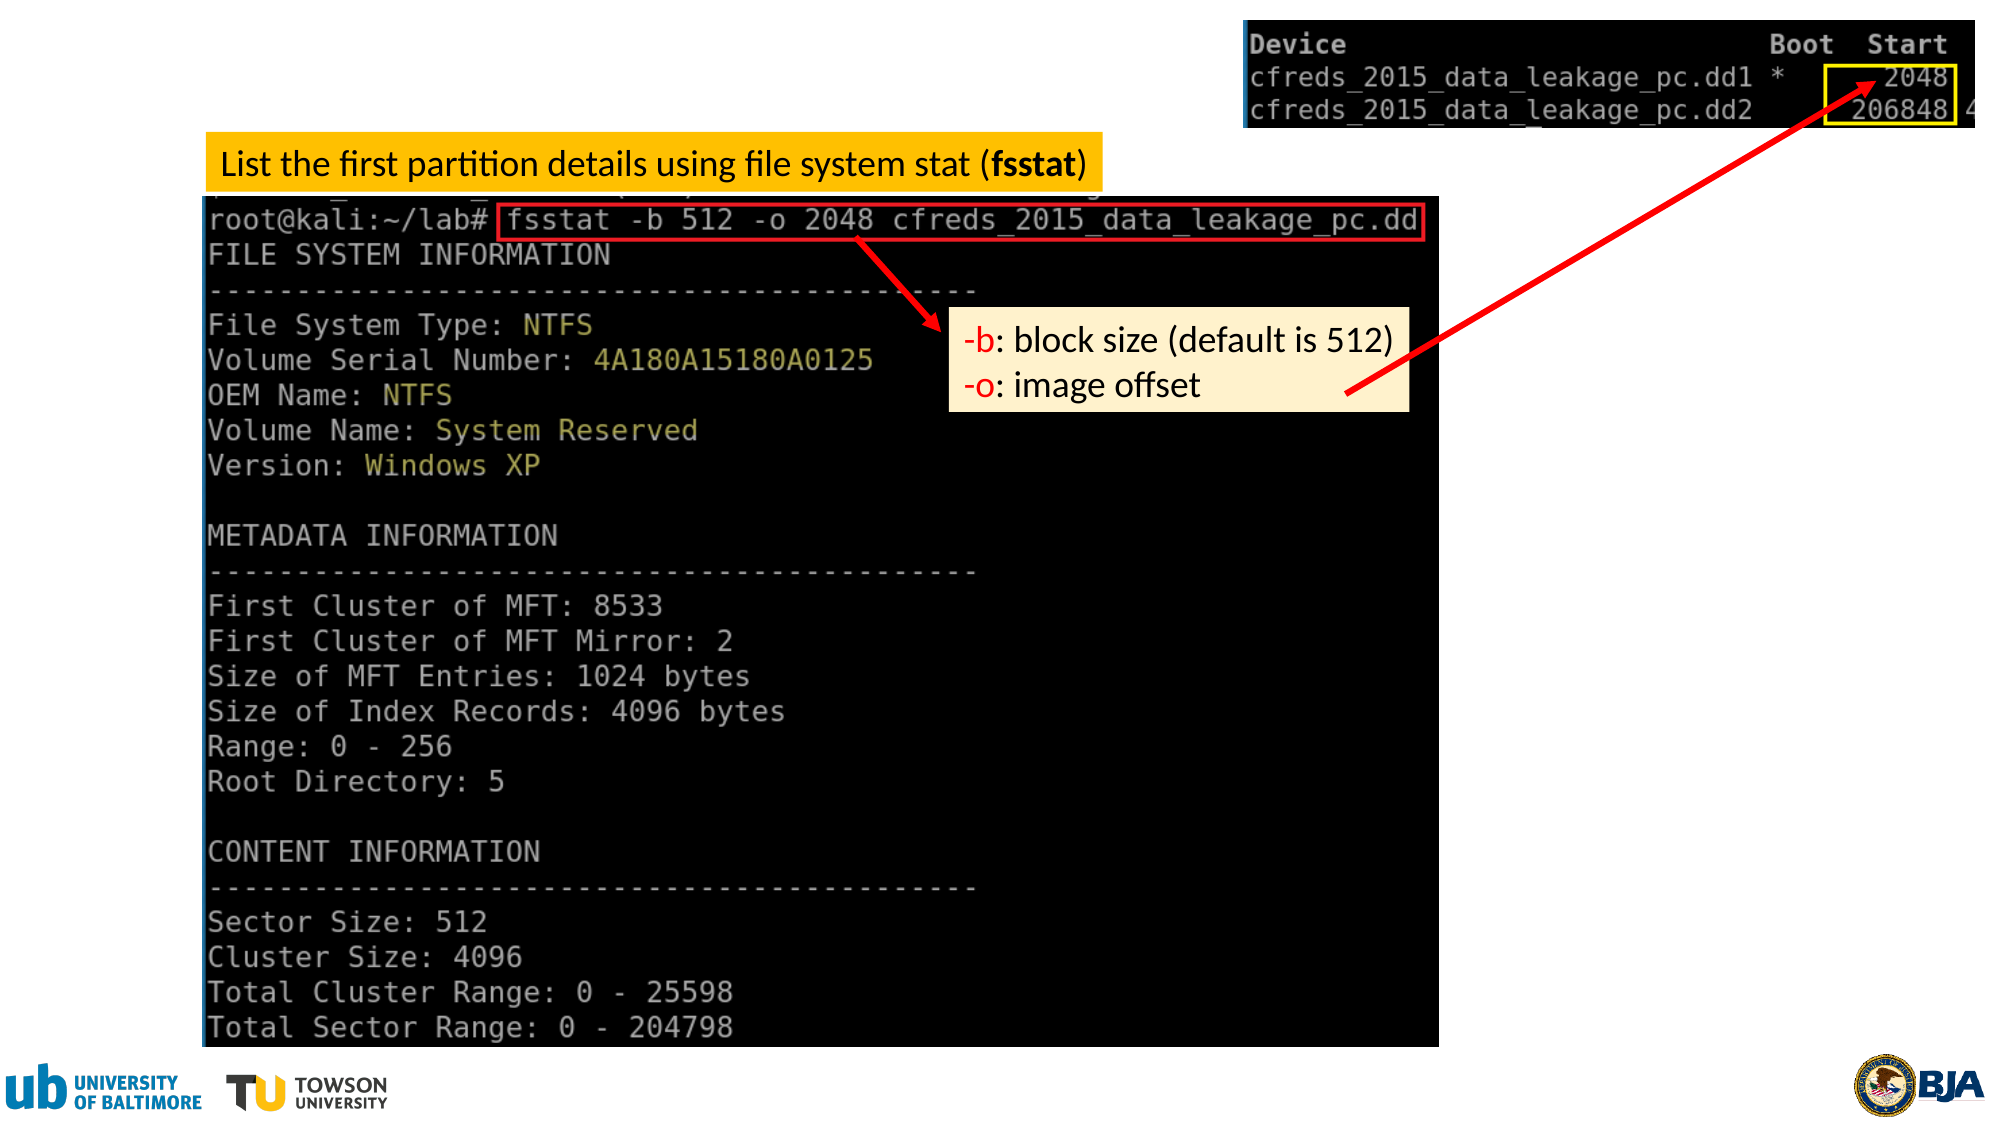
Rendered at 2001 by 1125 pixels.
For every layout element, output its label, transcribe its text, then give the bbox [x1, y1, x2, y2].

picture [1243, 20, 1975, 128]
picture [0, 196, 1439, 1125]
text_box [1345, 80, 1877, 395]
picture [1854, 1054, 1986, 1117]
text_box List the first partition details using file system stat (fsstat) [205, 131, 1103, 192]
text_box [855, 236, 942, 333]
